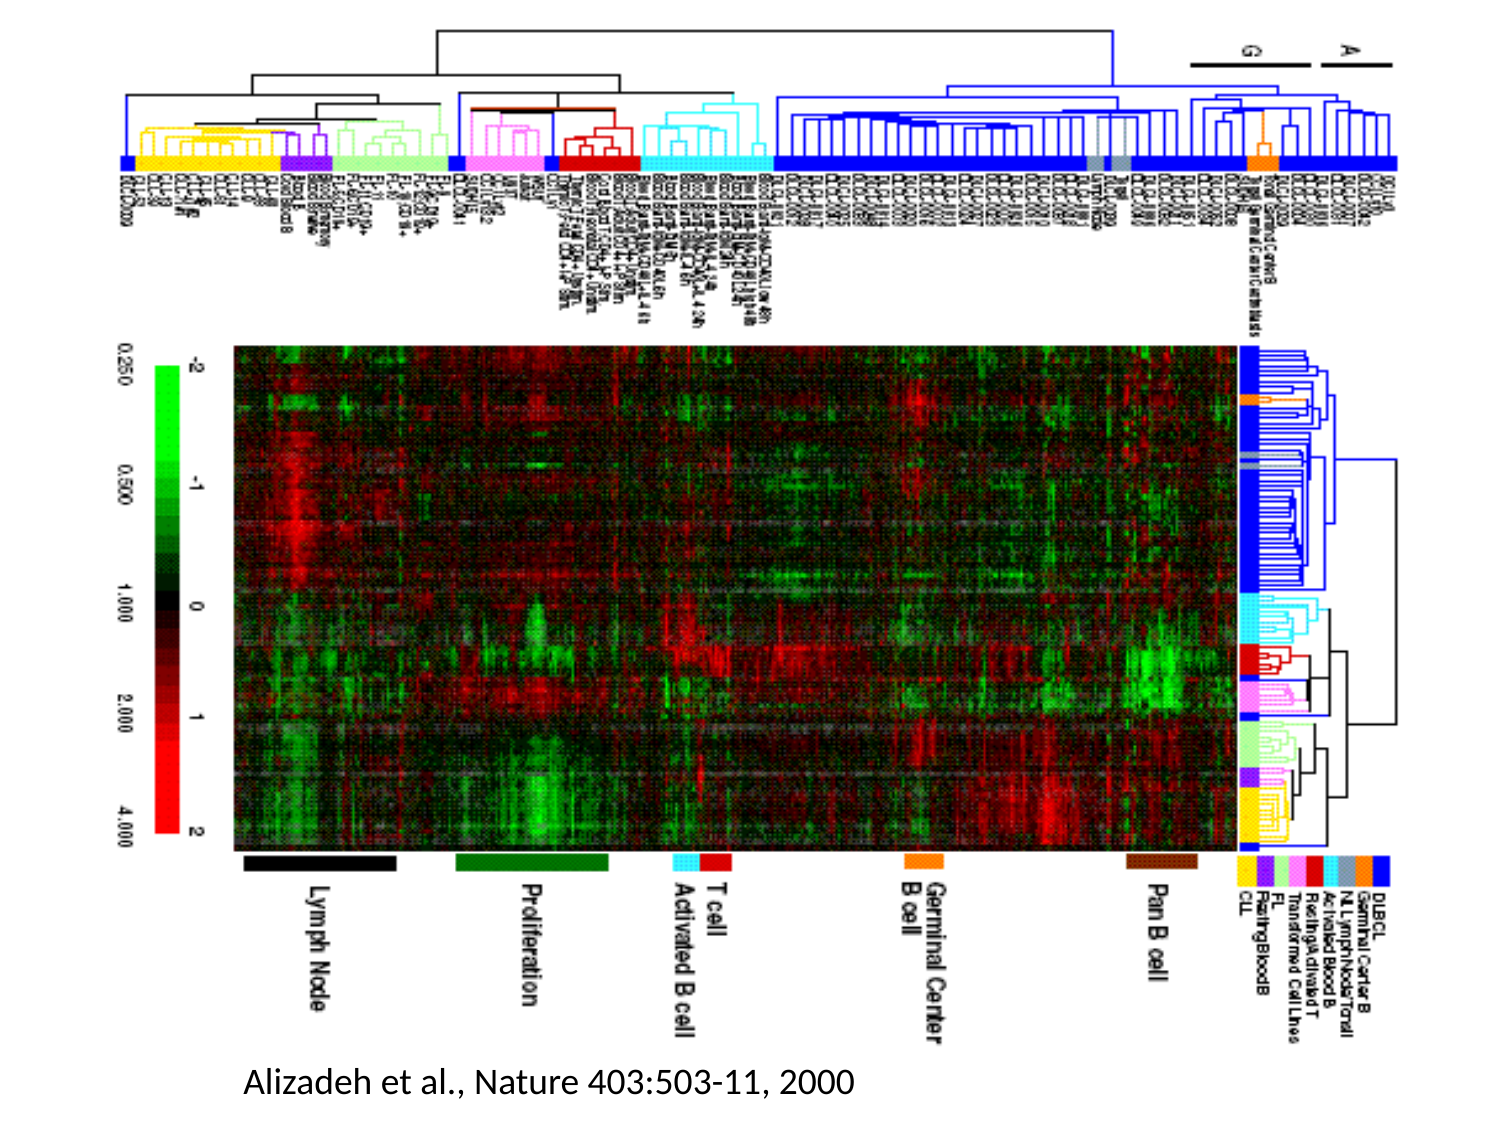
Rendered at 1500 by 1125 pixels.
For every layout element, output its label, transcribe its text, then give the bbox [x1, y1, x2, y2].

text_box Alizadeh et al., Nature 403:503-11, 2000 [228, 1072, 871, 1110]
picture [99, 4, 1413, 1065]
